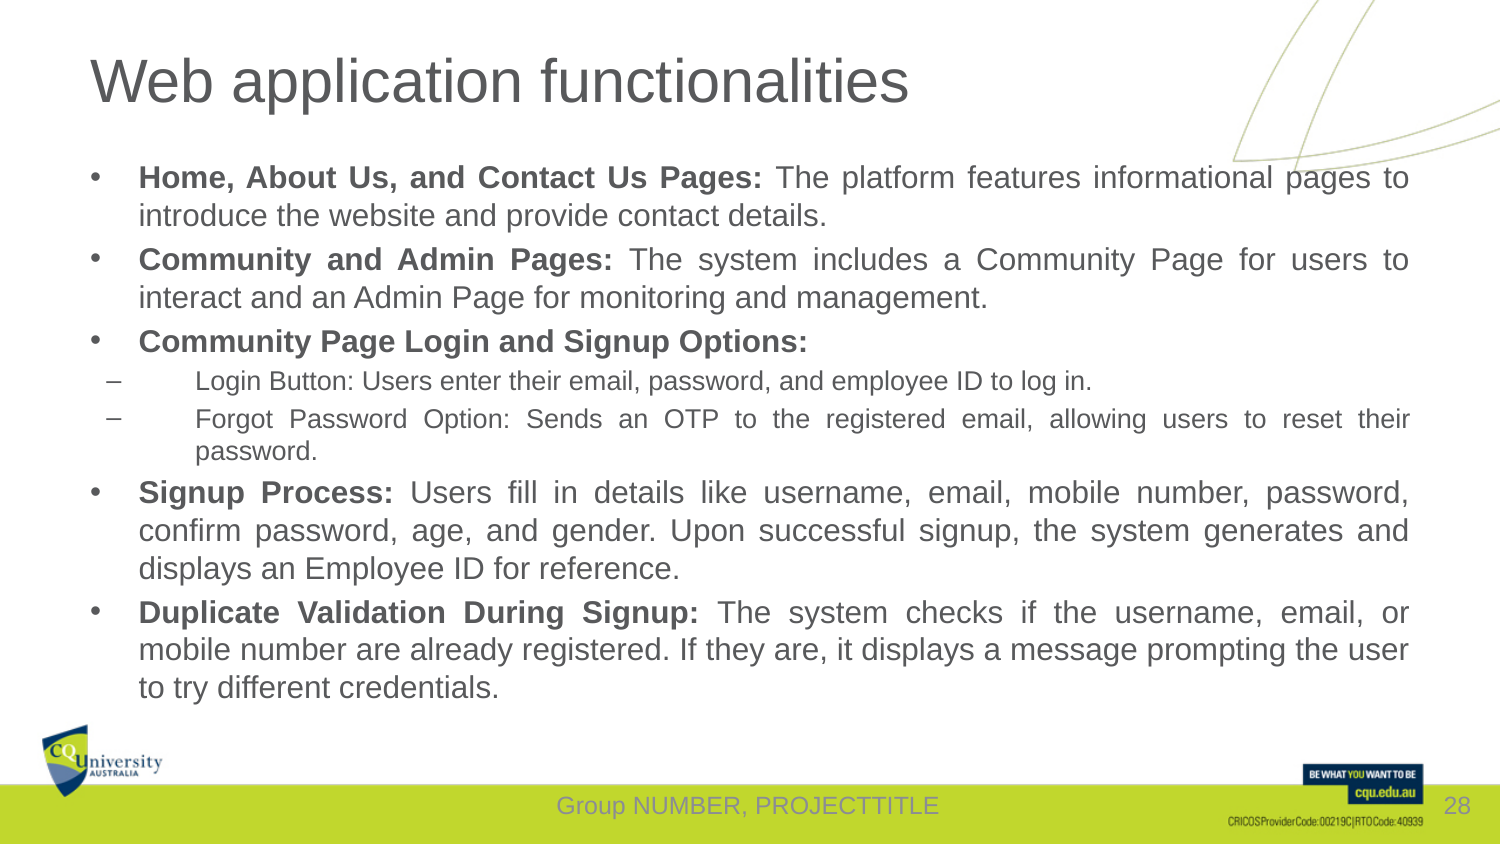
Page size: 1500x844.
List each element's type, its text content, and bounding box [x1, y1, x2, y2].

list Home, About Us, and Contact Us Pages: The platform features informational pages to introduce the website and provide contact details. Community and Admin Pages: The system includes a Community Page for users to interact and an Admin Page for monitoring and management. Community Page Login and Signup Options: Login Button: Users enter their email, password, and employee ID to log in. Forgot Password Option: Sends an OTP to the registered email, allowing users to reset their password. Signup Process: Users fill in details like username, email, mobile number, password, confirm password, age, and gender. Upon successful signup, the system generates and displays an Employee ID for reference. Duplicate Validation During Signup: The system checks if the username, email, or mobile number are already registered. If they are, it displays a message prompting the user to try different credentials. [75, 149, 1425, 719]
slide_number 28 [1136, 782, 1487, 827]
picture [0, 0, 1500, 844]
title Web application functionalities [75, 33, 1425, 123]
footer Group NUMBER, PROJECTTITLE [272, 782, 1136, 827]
